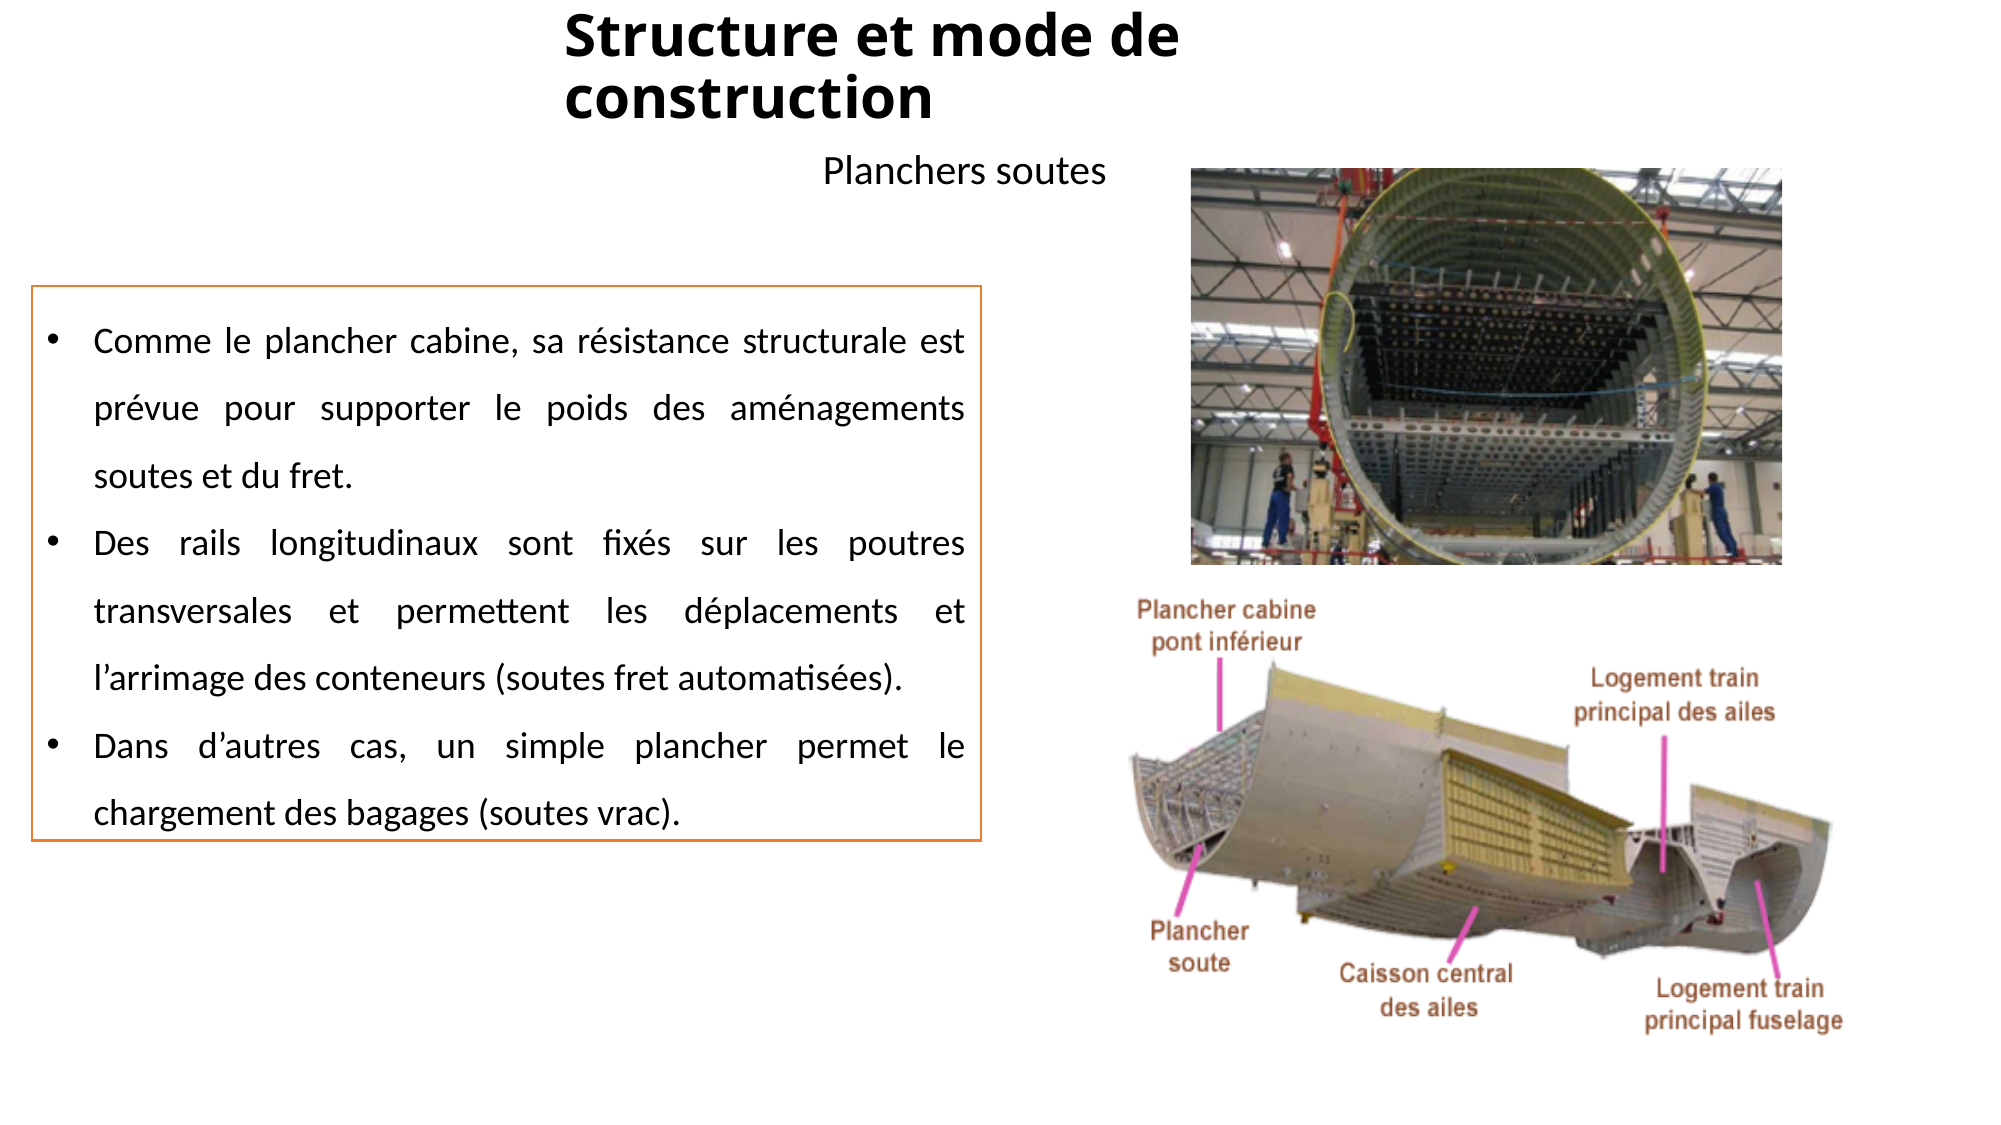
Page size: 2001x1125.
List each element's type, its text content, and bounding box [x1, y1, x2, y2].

picture [1123, 594, 1848, 1047]
text_box Structure et mode de construction [549, 28, 1451, 109]
text_box Comme le plancher cabine, sa résistance structurale est prévue pour supporter le poids des aménagements soutes et du fret. Des rails longitudinaux sont fixés sur les poutres transversales et permettent les déplacements et l’arrimage des conteneurs (soutes fret automatisées). Dans d’autres cas, un simple plancher permet le chargement des bagages (soutes vrac). [31, 285, 982, 842]
text_box Planchers soutes [808, 135, 1122, 201]
picture [1190, 168, 1783, 565]
